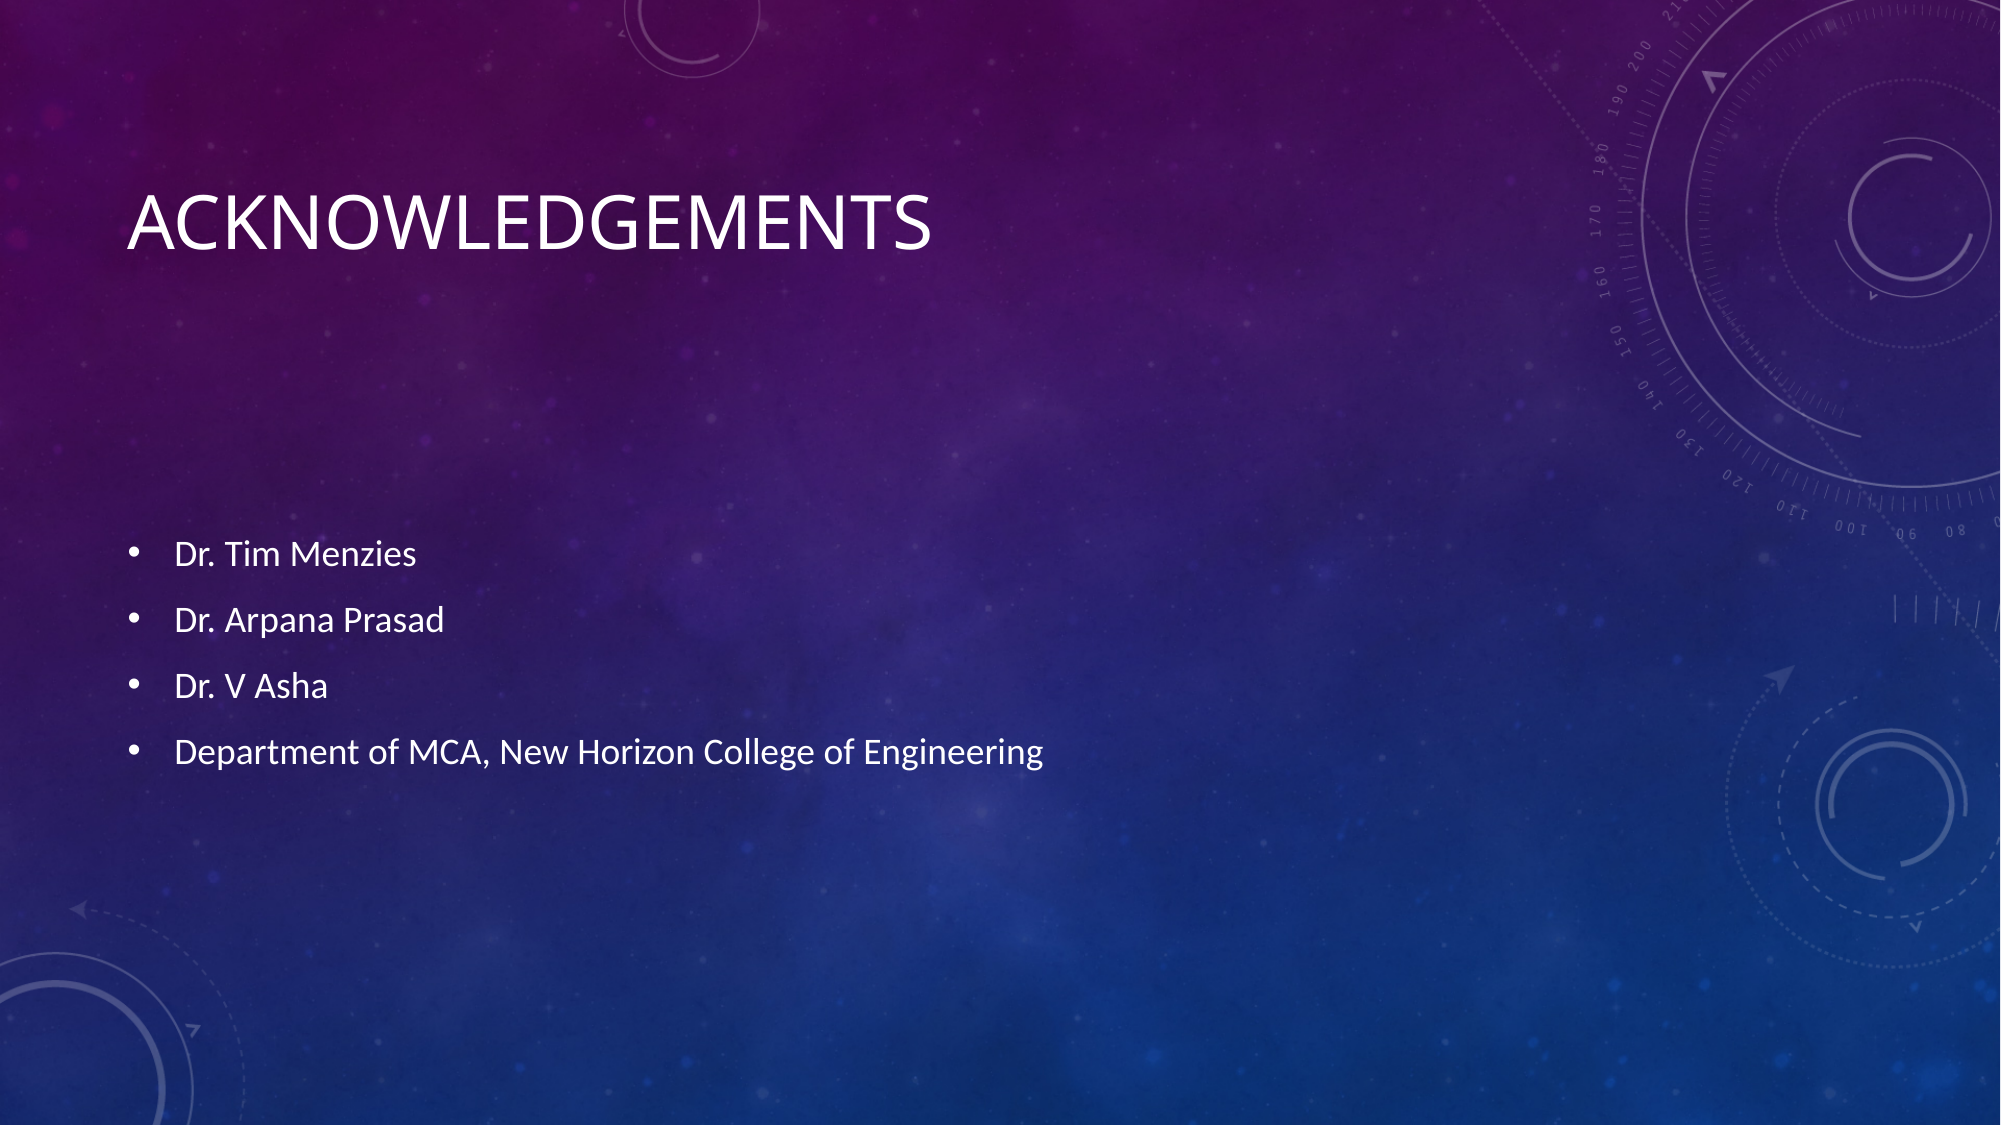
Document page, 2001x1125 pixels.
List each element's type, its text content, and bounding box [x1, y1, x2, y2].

picture [0, 0, 2001, 1125]
list Dr. Tim Menzies Dr. Arpana Prasad Dr. V Asha Department of MCA, New Horizon College of Engineering [112, 351, 1775, 950]
title Acknowledgements [112, 99, 1775, 339]
